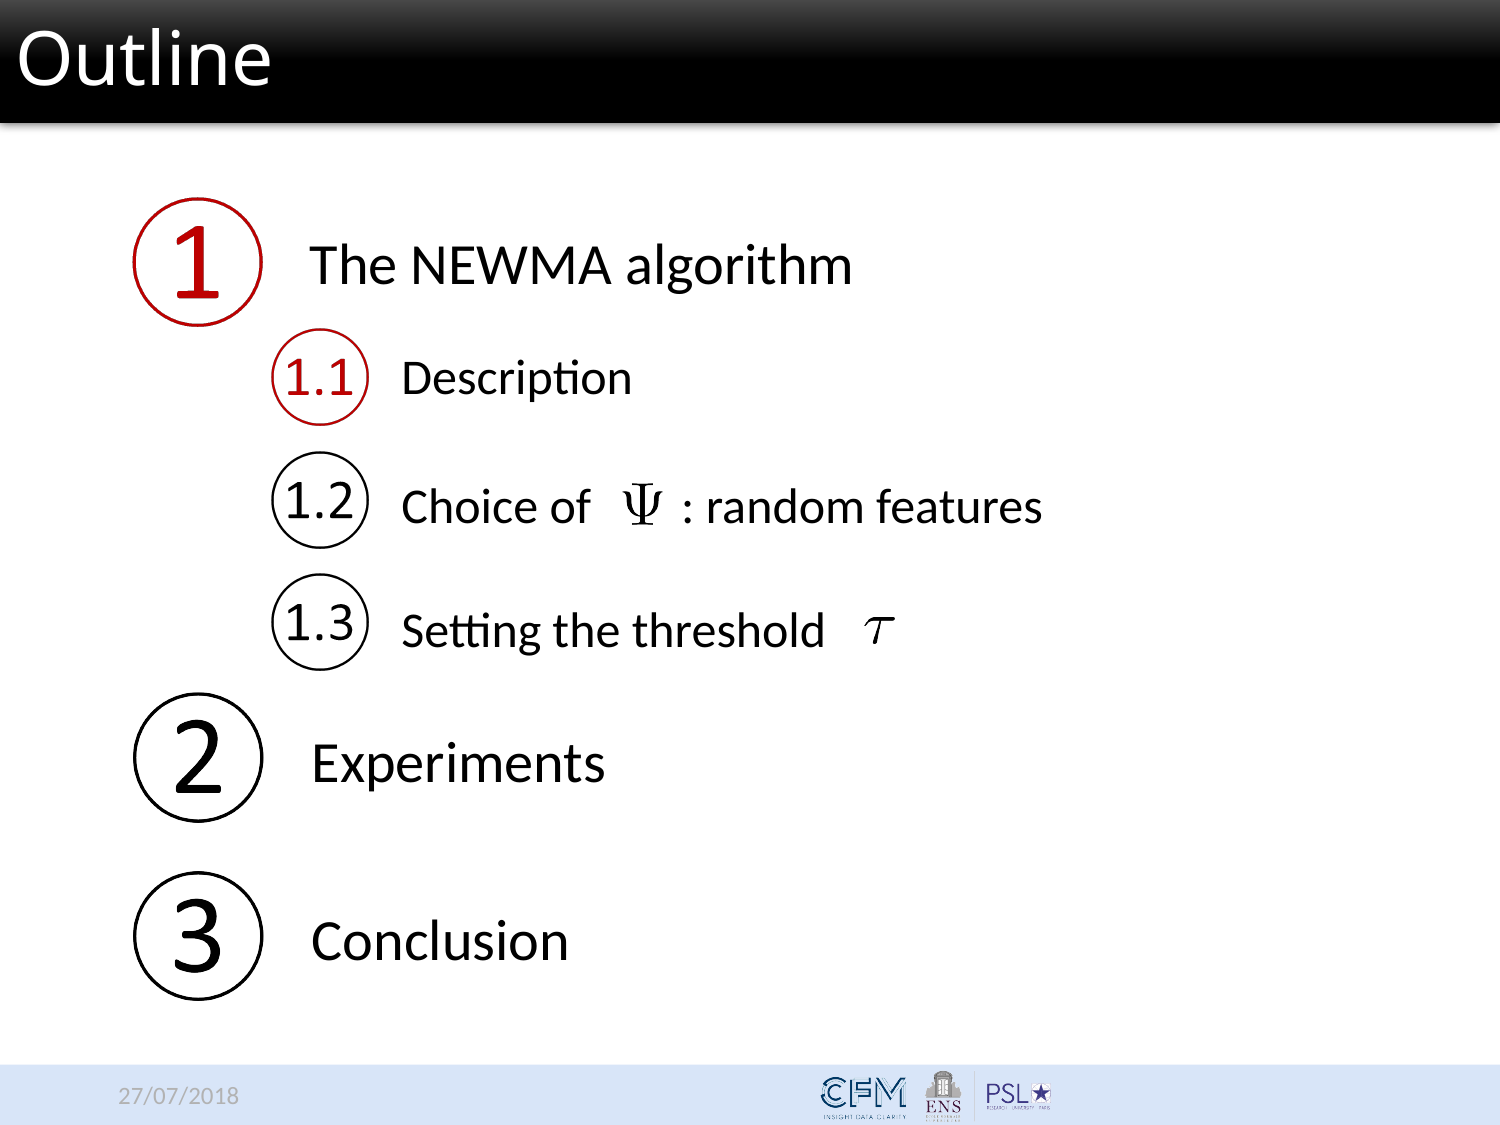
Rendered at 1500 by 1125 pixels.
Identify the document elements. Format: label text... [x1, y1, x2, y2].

text_box Setting the threshold [387, 589, 1290, 665]
text_box Experiments [297, 716, 622, 802]
text_box Conclusion [297, 895, 585, 980]
picture [621, 483, 663, 525]
text_box Choice of : random features [387, 466, 1290, 541]
text_box The NEWMA algorithm [295, 218, 1309, 304]
title Outline [0, 1, 1294, 121]
picture [864, 616, 895, 644]
text_box Description [387, 337, 1290, 413]
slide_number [103, 1065, 441, 1125]
picture [108, 173, 387, 1027]
picture [816, 1073, 911, 1122]
picture [918, 1068, 1057, 1125]
